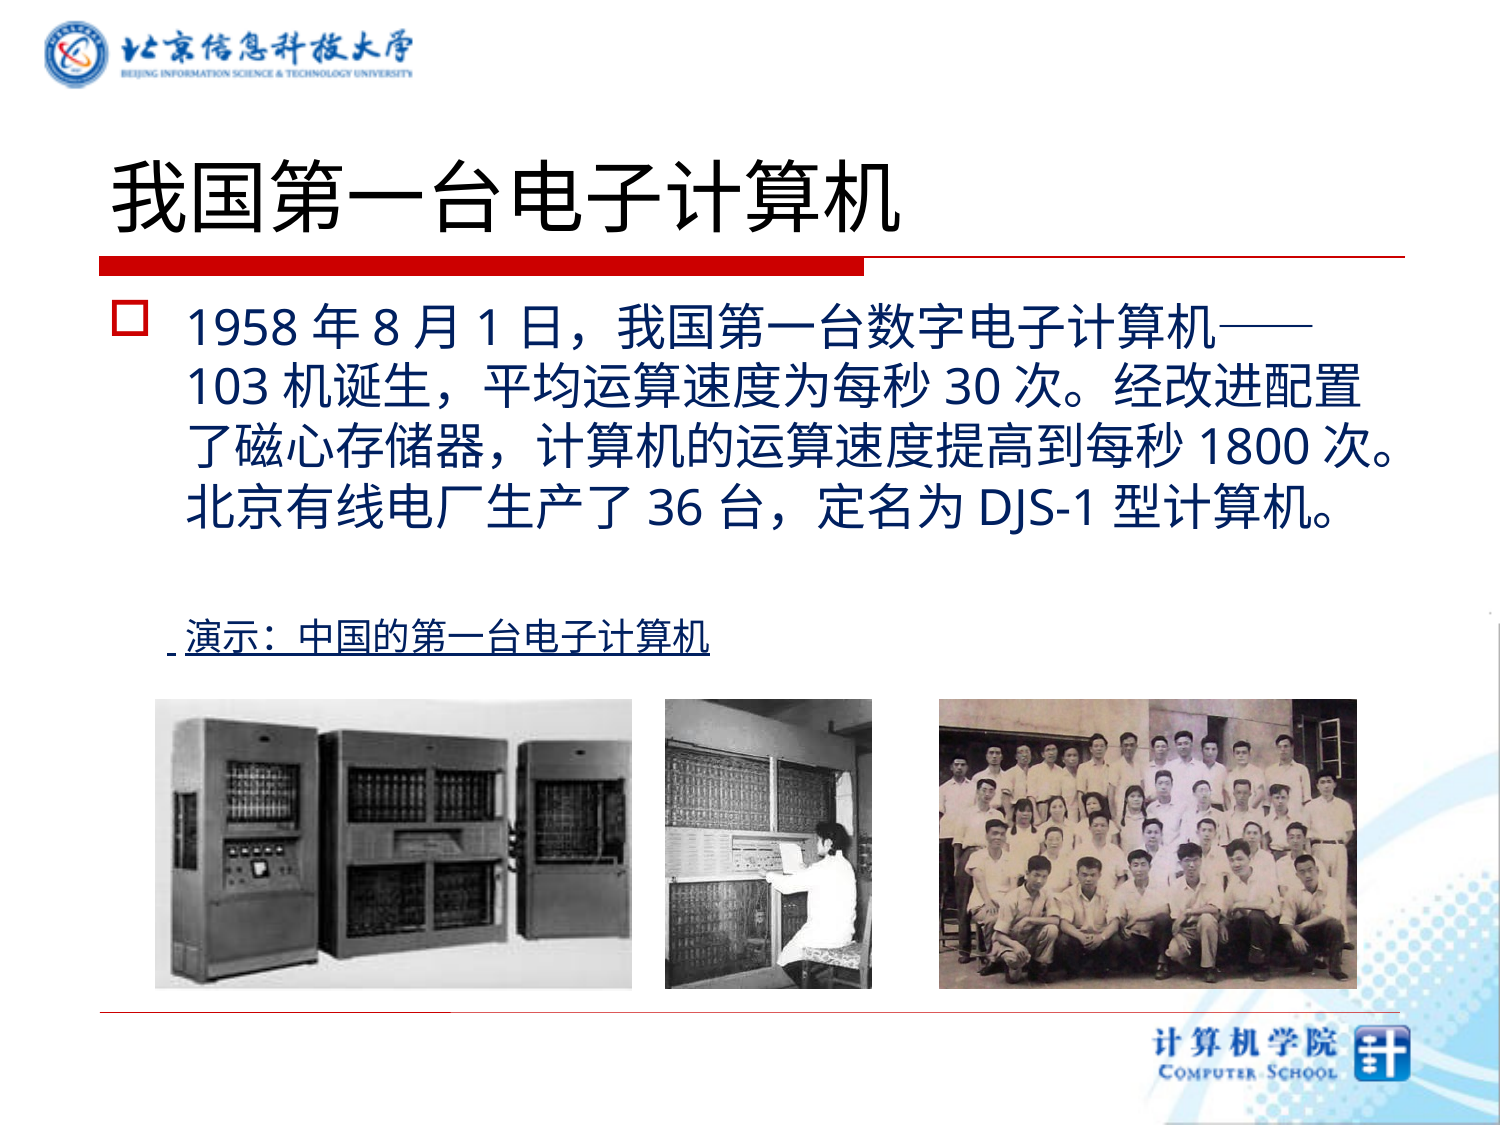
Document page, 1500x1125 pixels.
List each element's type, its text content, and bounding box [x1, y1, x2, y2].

list 1958年8月1日，我国第一台数字电子计算机——103机诞生，平均运算速度为每秒30次。经改进配置了磁心存储器，计算机的运算速度提高到每秒1800次。北京有线电厂生产了36台，定名为DJS-1型计算机。 演示：中国的第一台电子计算机 [92, 287, 1406, 768]
title 我国第一台电子计算机 [93, 49, 1407, 250]
picture [0, 0, 1500, 1125]
